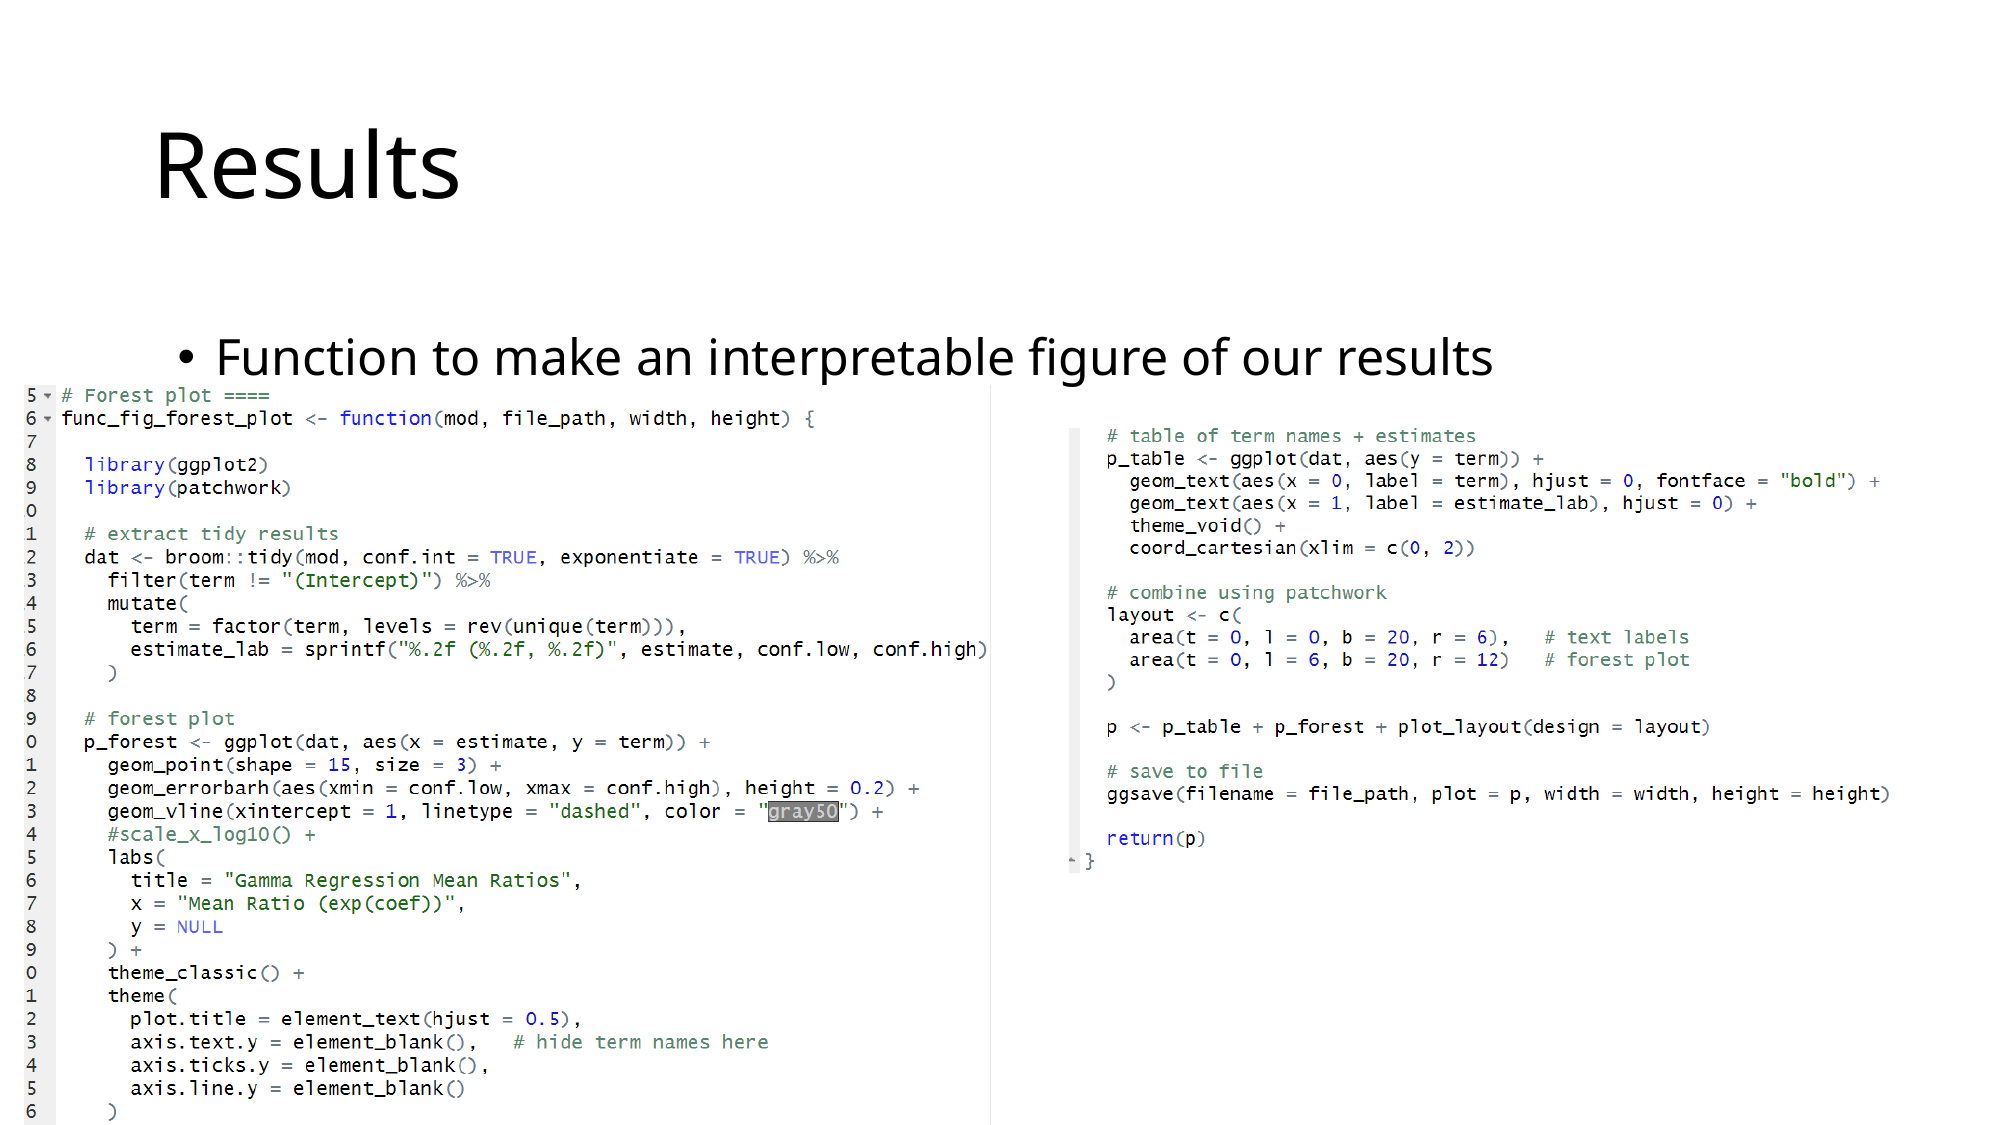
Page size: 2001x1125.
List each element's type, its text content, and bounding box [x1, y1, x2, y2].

picture [1069, 427, 1959, 873]
picture [24, 384, 1001, 1125]
list [137, 299, 1863, 384]
text_box Function to make an interpretable figure of our results [162, 324, 1888, 1039]
title Results [137, 59, 1863, 278]
